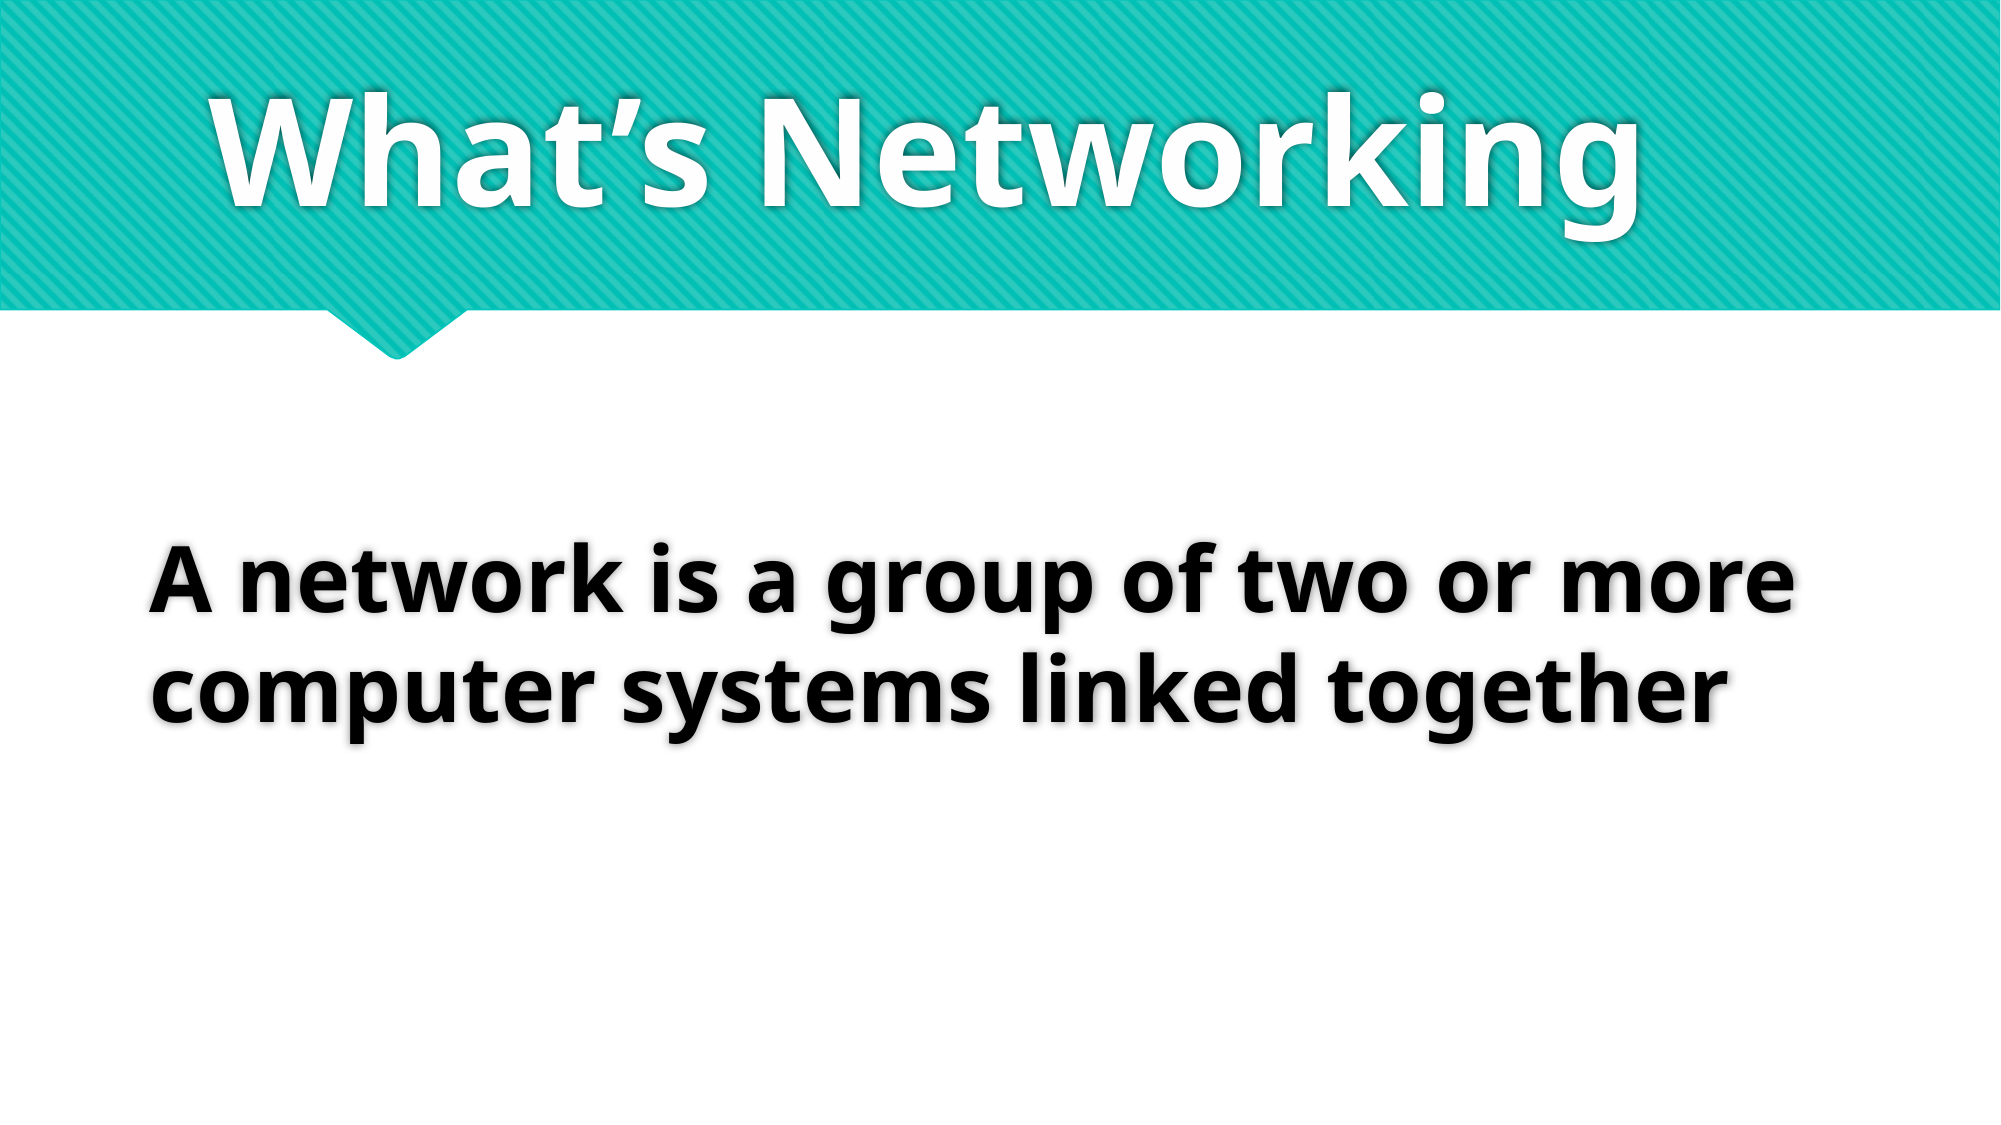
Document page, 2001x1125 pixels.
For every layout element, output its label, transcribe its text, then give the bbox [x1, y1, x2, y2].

list A network is a group of two or more computer systems linked together [134, 332, 1866, 930]
title What’s Networking [193, 84, 1928, 244]
